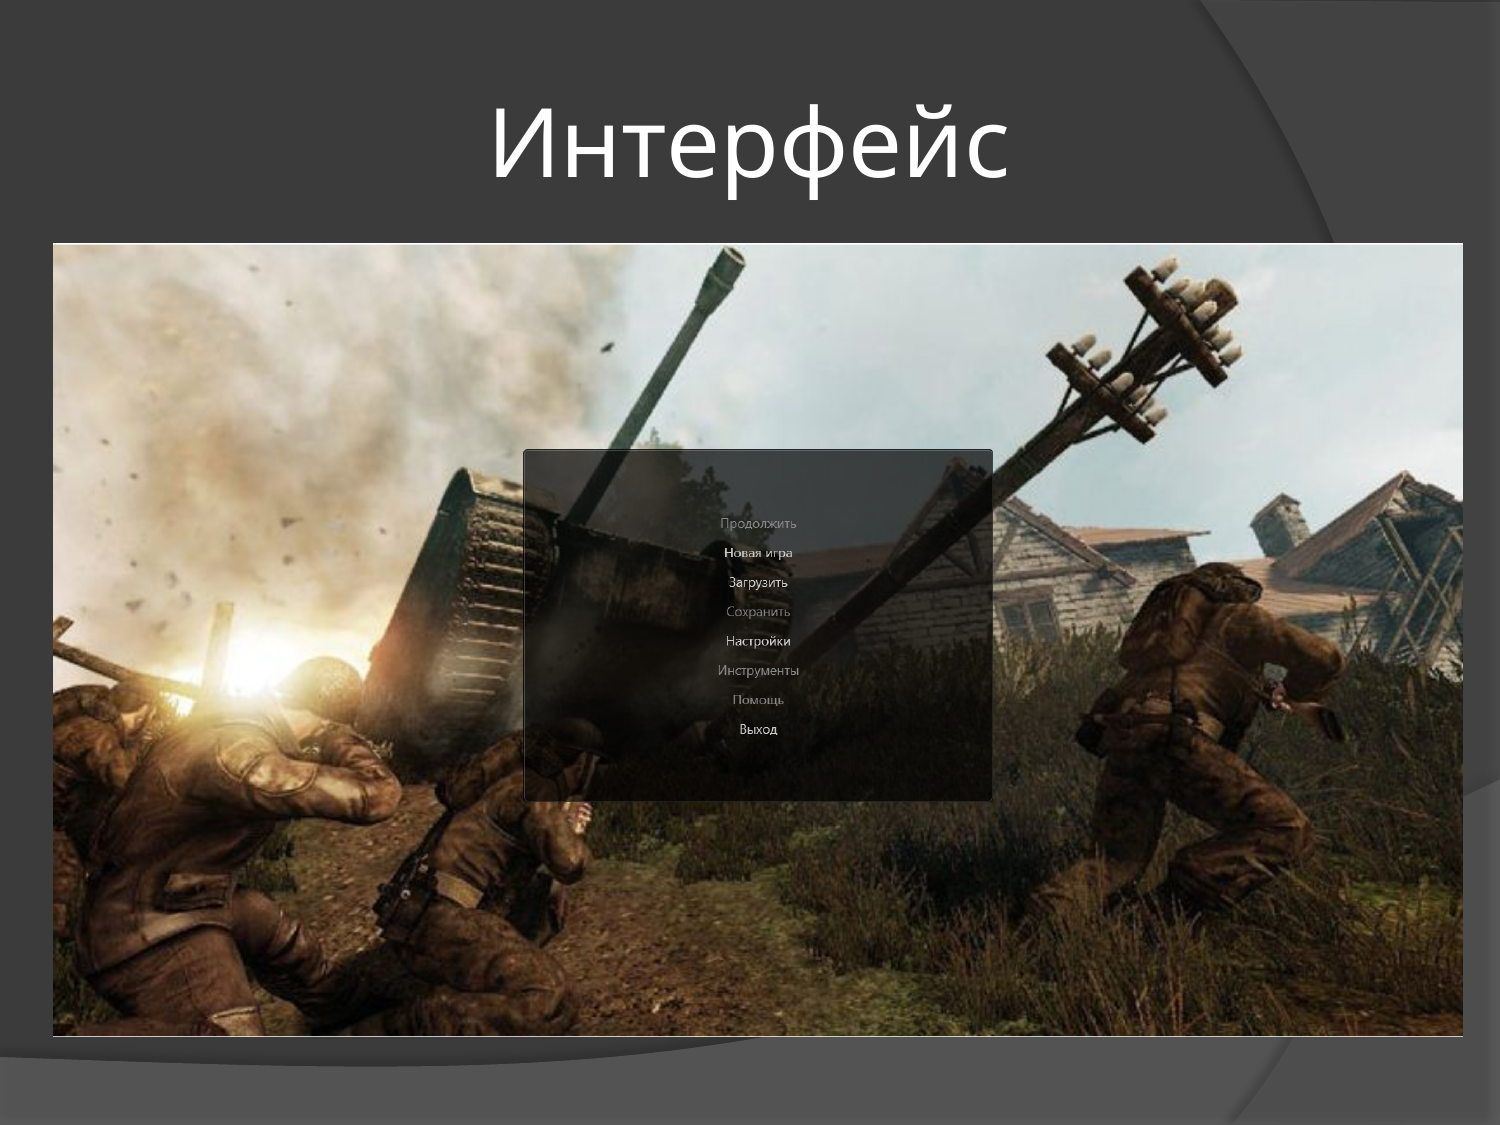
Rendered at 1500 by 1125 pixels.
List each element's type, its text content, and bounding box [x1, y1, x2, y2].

picture [52, 243, 1463, 1037]
title Интерфейс [74, 44, 1424, 233]
